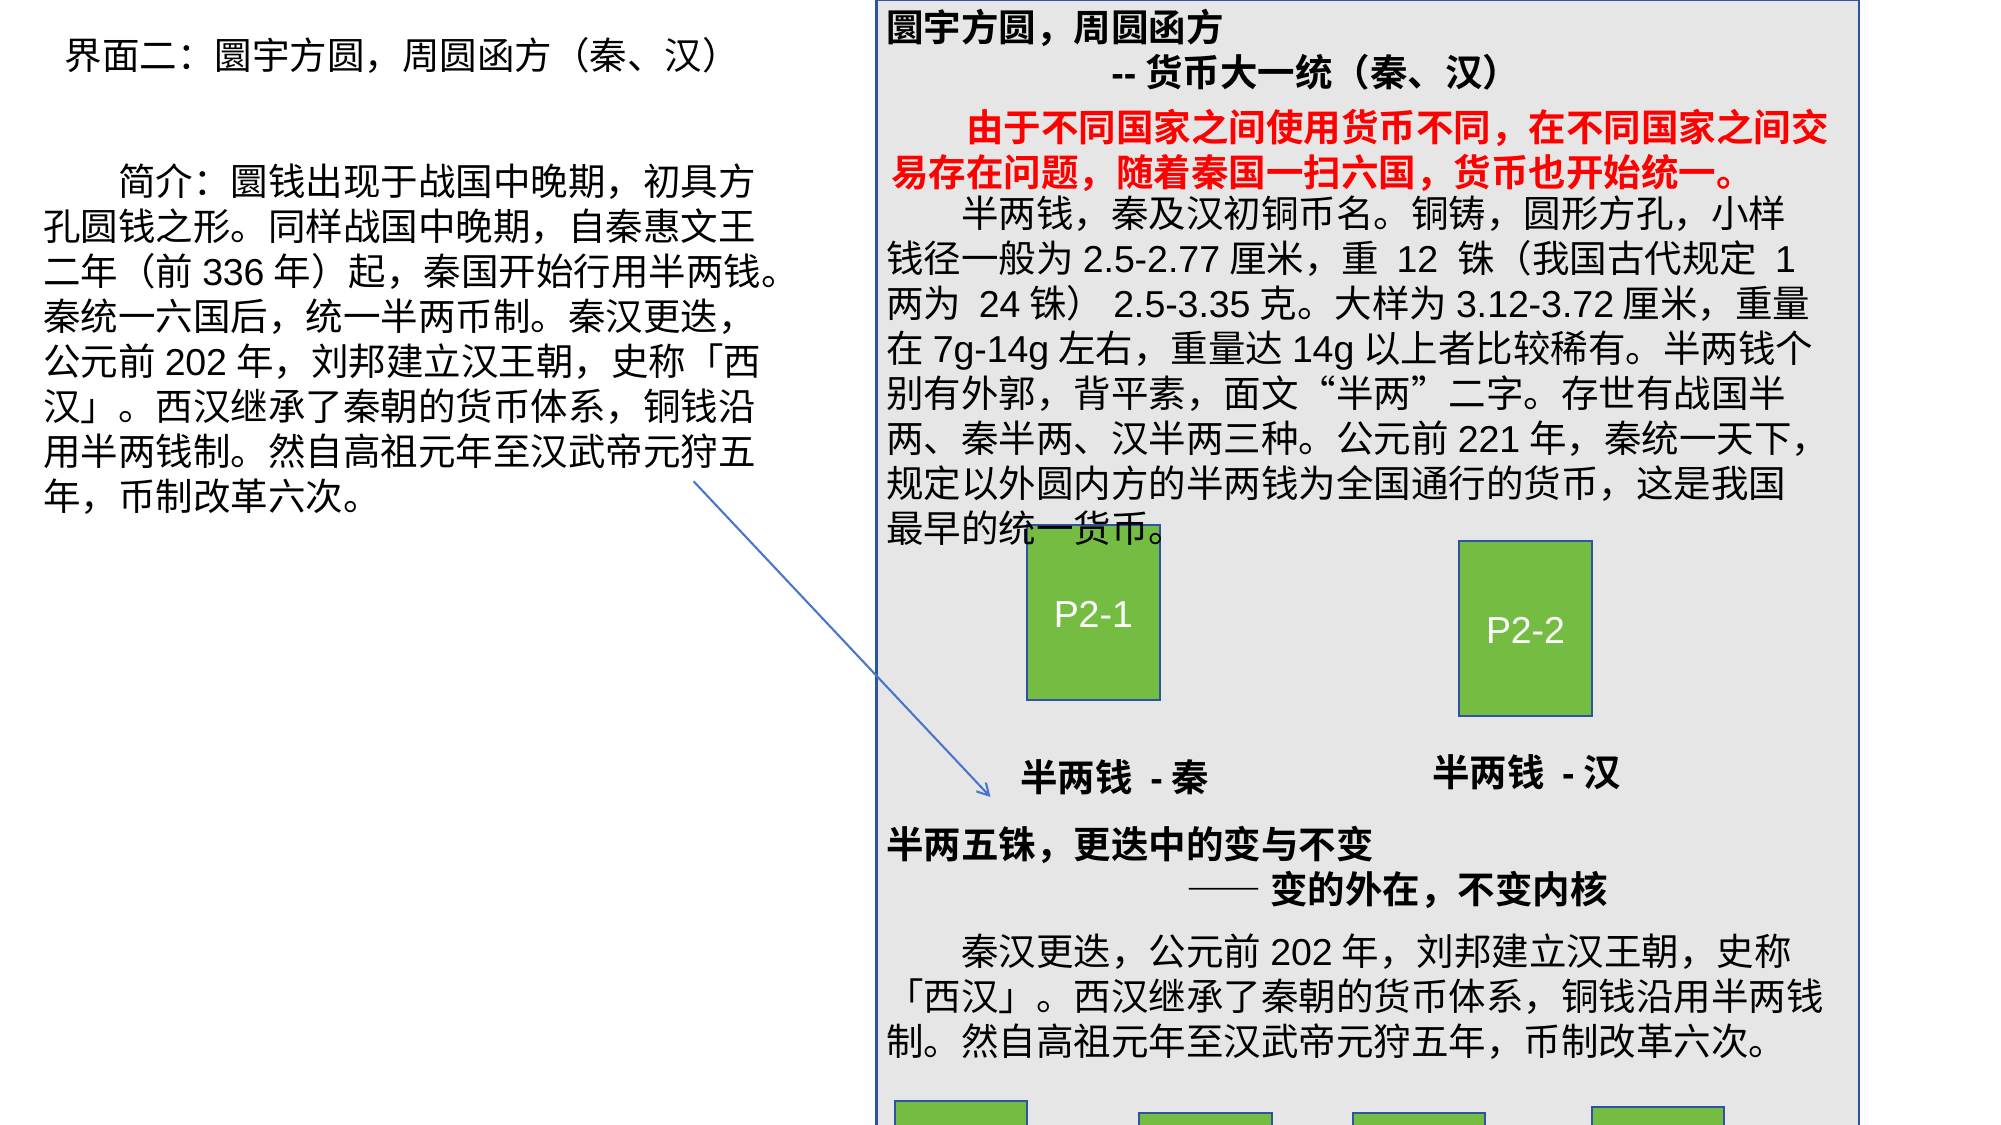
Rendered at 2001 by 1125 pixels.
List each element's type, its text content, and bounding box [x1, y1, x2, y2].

text_box [875, 201, 1860, 920]
text_box 半两钱 -秦 [1005, 747, 1239, 807]
text_box 半两五铢，更迭中的变与不变 ——变的外在，不变内核 [871, 813, 1723, 936]
text_box P2-1 [1026, 524, 1161, 701]
text_box 圜宇方圆，周圆函方 --货币大一统（秦、汉） [871, 0, 2000, 101]
text_box P2-4 [1138, 1112, 1273, 1125]
text_box 由于不同国家之间使用货币不同，在不同国家之间交易存在问题，随着秦国一扫六国，货币也开始统一。 [876, 96, 1877, 201]
text_box 半两钱 -汉 [1417, 741, 1651, 802]
text_box P2-3 [894, 1100, 1028, 1125]
text_box P2-5 [1352, 1112, 1486, 1125]
text_box 半两钱，秦及汉初铜币名。铜铸，圆形方孔，小样钱径一般为2.5-2.77厘米，重 12 铢（我国古代规定 1 两为 24铢）2.5-3.35克。大样为3.12-3.72厘米，重量在7g-14g左右，重量达14g以上者比较稀有。半两钱个别有外郭，背平素，面文“半两”二字。存世有战国半两、秦半两、汉半两三种。公元前221年，秦统一天下，规定以外圆内方的半两钱为全国通行的货币，这是我国最早的统一货币。 [871, 182, 1830, 425]
text_box 界面二：圜宇方圆，周圆函方（秦、汉） [49, 24, 871, 85]
text_box [875, 1071, 1860, 1125]
text_box 秦汉更迭，公元前202年，刘邦建立汉王朝，史称「西汉」。西汉继承了秦朝的货币体系，铜钱沿用半两钱制。然自高祖元年至汉武帝元狩五年，币制改革六次。 [871, 920, 1872, 1071]
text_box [693, 480, 992, 798]
text_box P2-2 [1458, 540, 1593, 717]
text_box P2-6 [1591, 1106, 1725, 1125]
text_box 简介：圜钱出现于战国中晚期，初具方孔圆钱之形。同样战国中晚期，自秦惠文王二年（前336年）起，秦国开始行用半两钱。秦统一六国后，统一半两币制。秦汉更迭，公元前202年，刘邦建立汉王朝，史称「西汉」。西汉继承了秦朝的货币体系，铜钱沿用半两钱制。然自高祖元年至汉武帝元狩五年，币制改革六次。 [28, 150, 804, 571]
